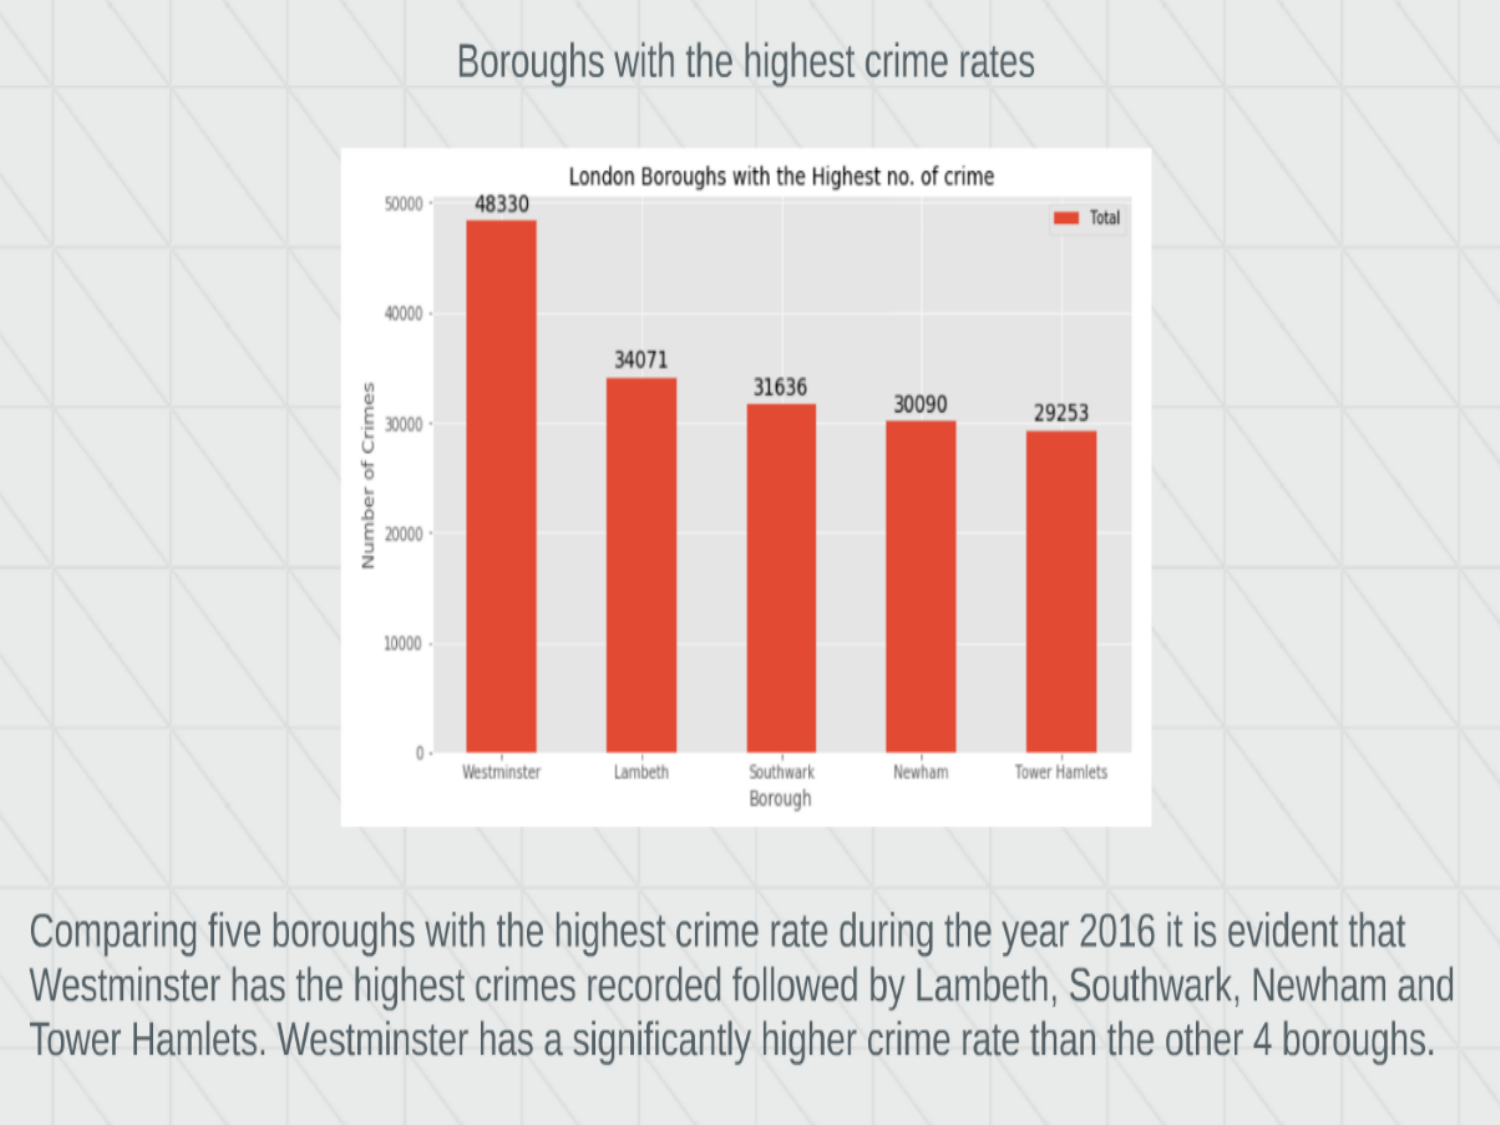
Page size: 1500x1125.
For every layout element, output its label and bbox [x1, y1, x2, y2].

list [0, 0, 1500, 1125]
